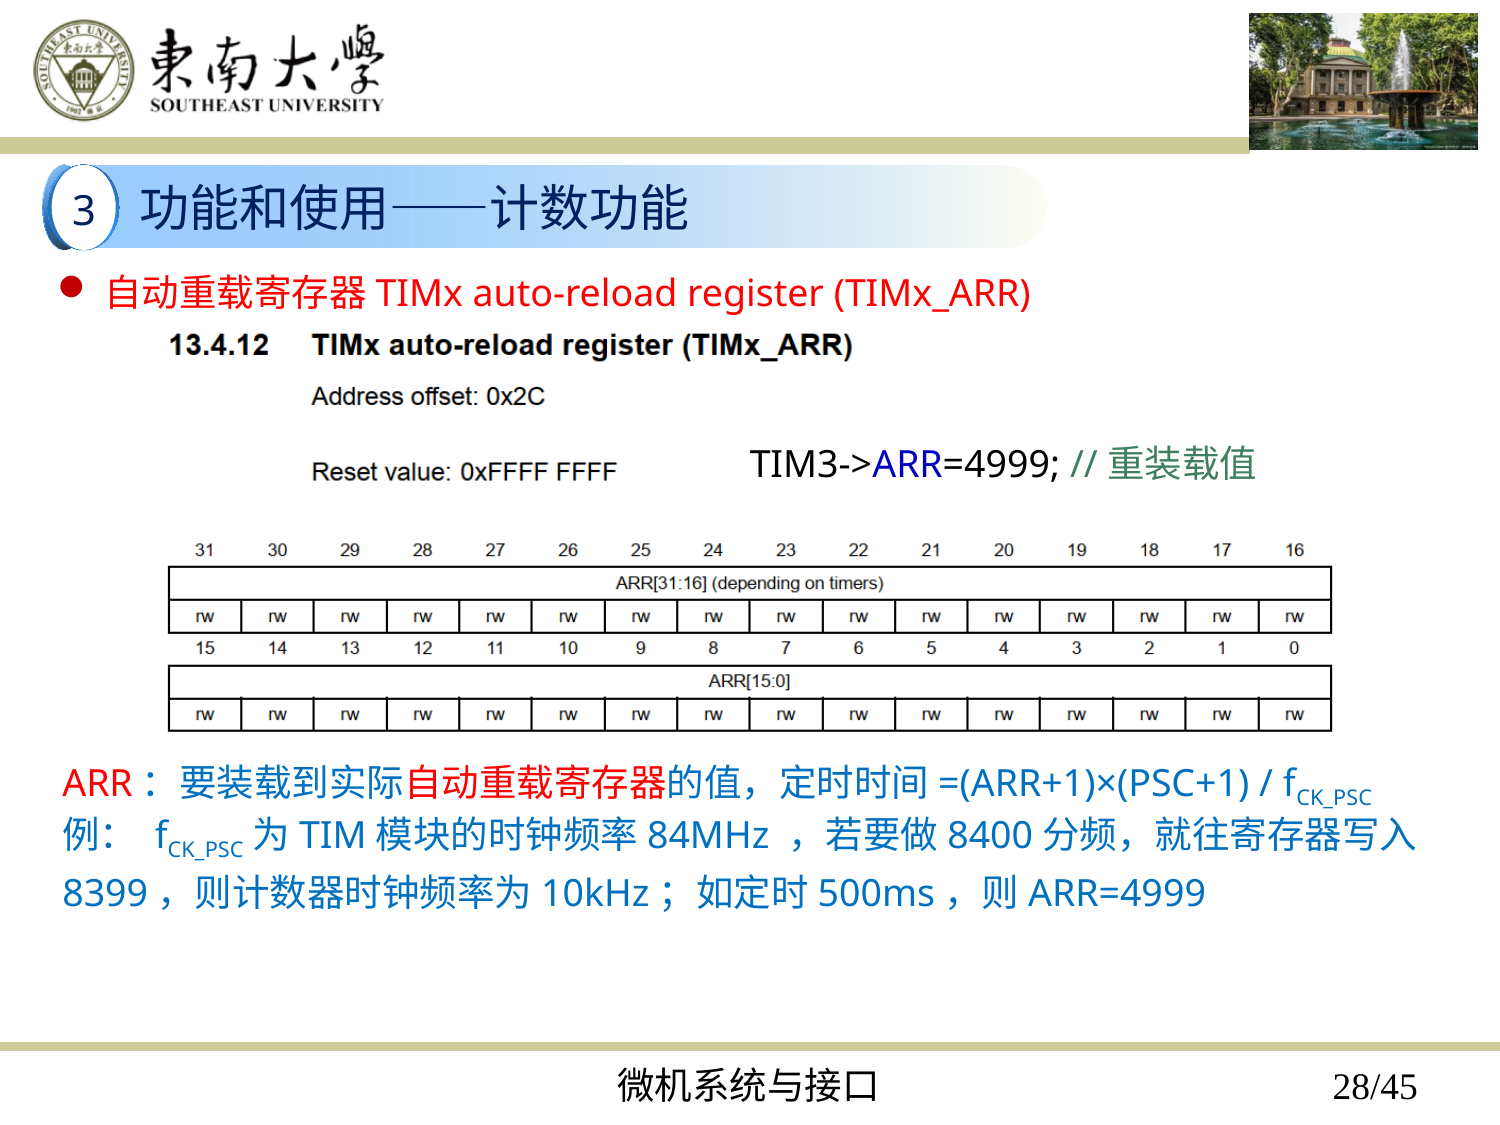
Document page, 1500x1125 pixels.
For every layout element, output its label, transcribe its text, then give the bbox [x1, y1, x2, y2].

text_box [222, 23, 1102, 129]
picture [0, 1042, 1500, 1051]
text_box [42, 164, 1126, 251]
picture [152, 322, 1347, 751]
picture [0, 13, 1478, 154]
text_box ARR：要装载到实际自动重载寄存器的值，定时时间=(ARR+1)×(PSC+1) / fCK_PSC 例： fCK_PSC为TIM模块的时钟频率84MHz ，若要做8400分频，就往寄存器写入8399，则计数器时钟频率为10kHz；如定时500ms，则ARR=4999 [47, 750, 1483, 922]
text_box 自动重载寄存器TIMx auto-reload register (TIMx_ARR) [42, 254, 1457, 322]
picture [29, 9, 394, 127]
